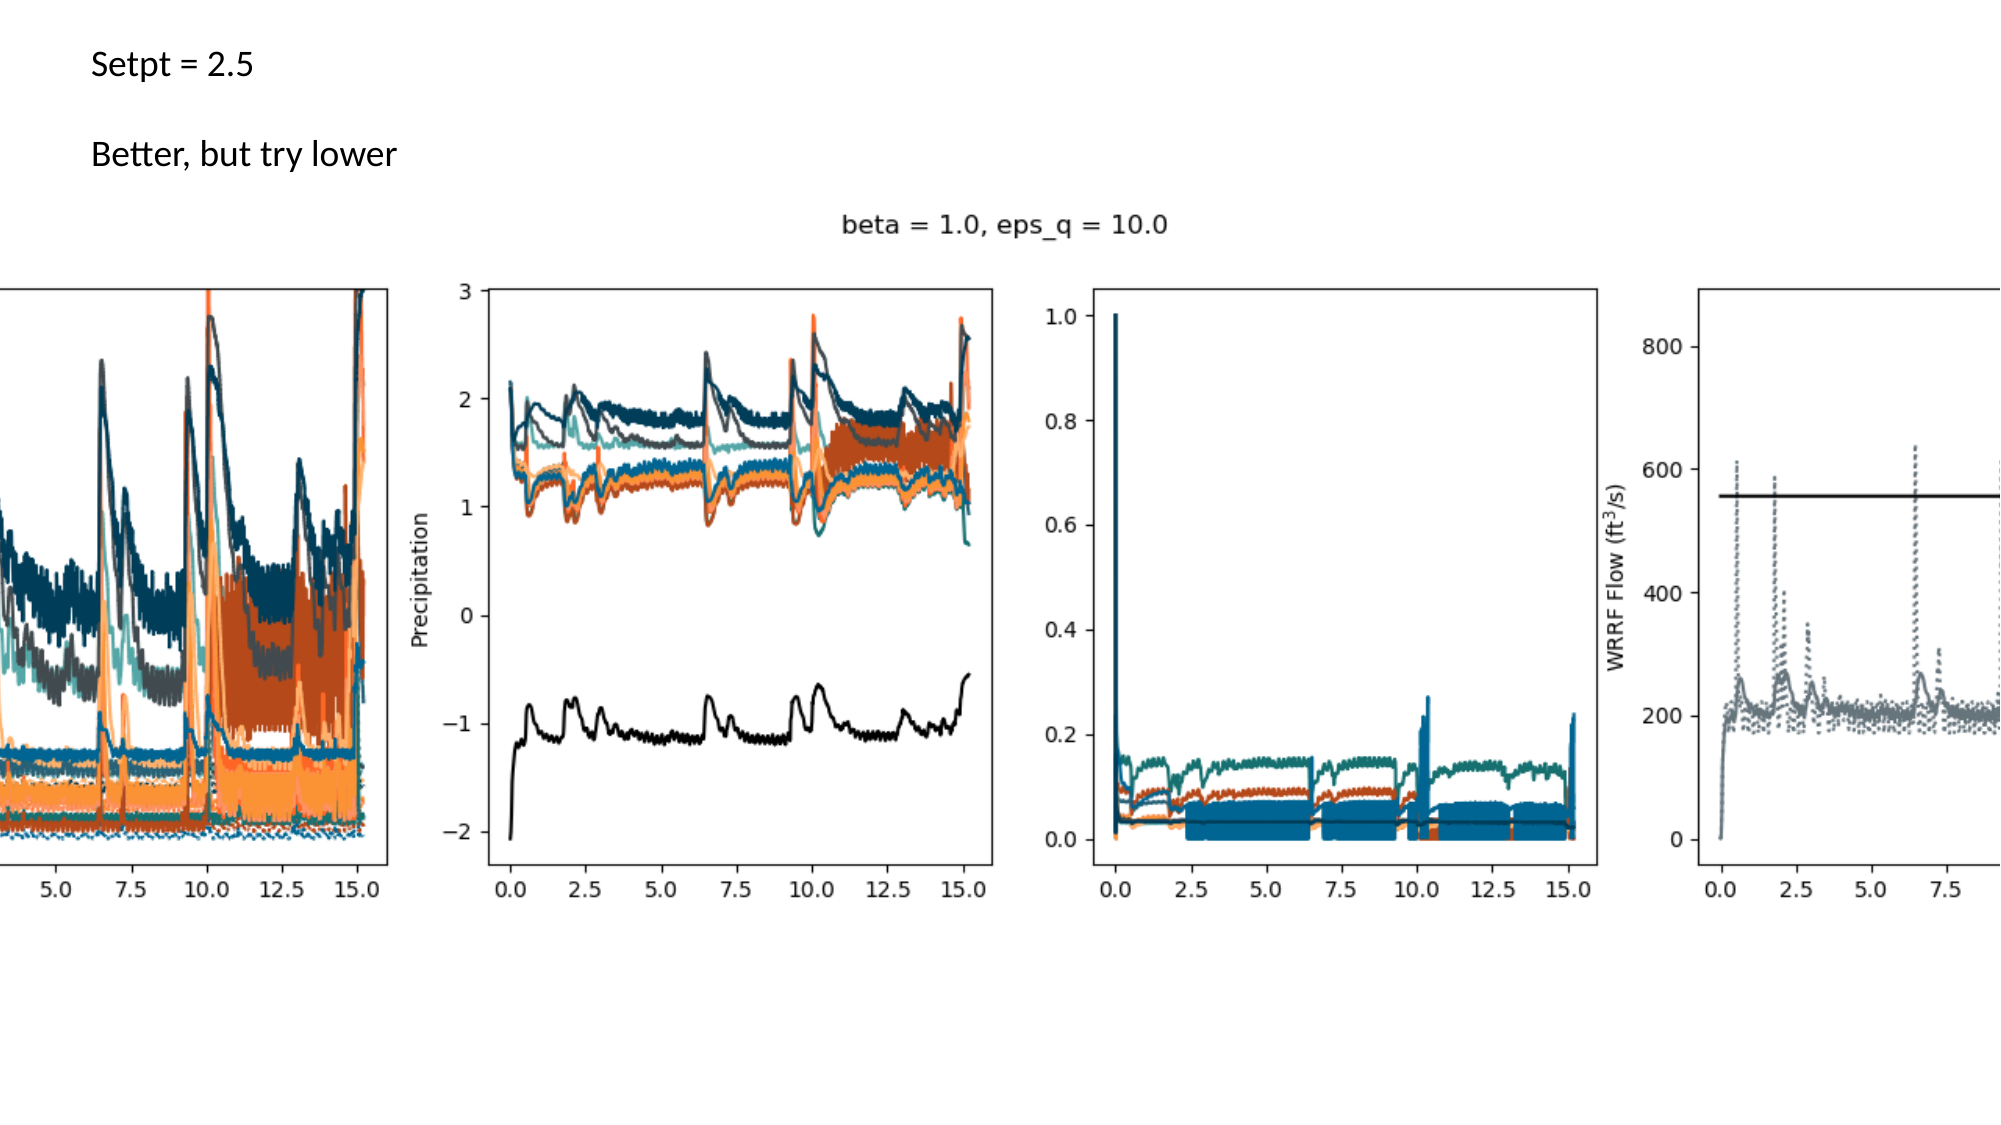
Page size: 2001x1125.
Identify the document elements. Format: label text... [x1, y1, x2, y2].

text_box Setpt = 2.5 Better, but try lower [76, 31, 1878, 181]
picture [0, 201, 2000, 924]
